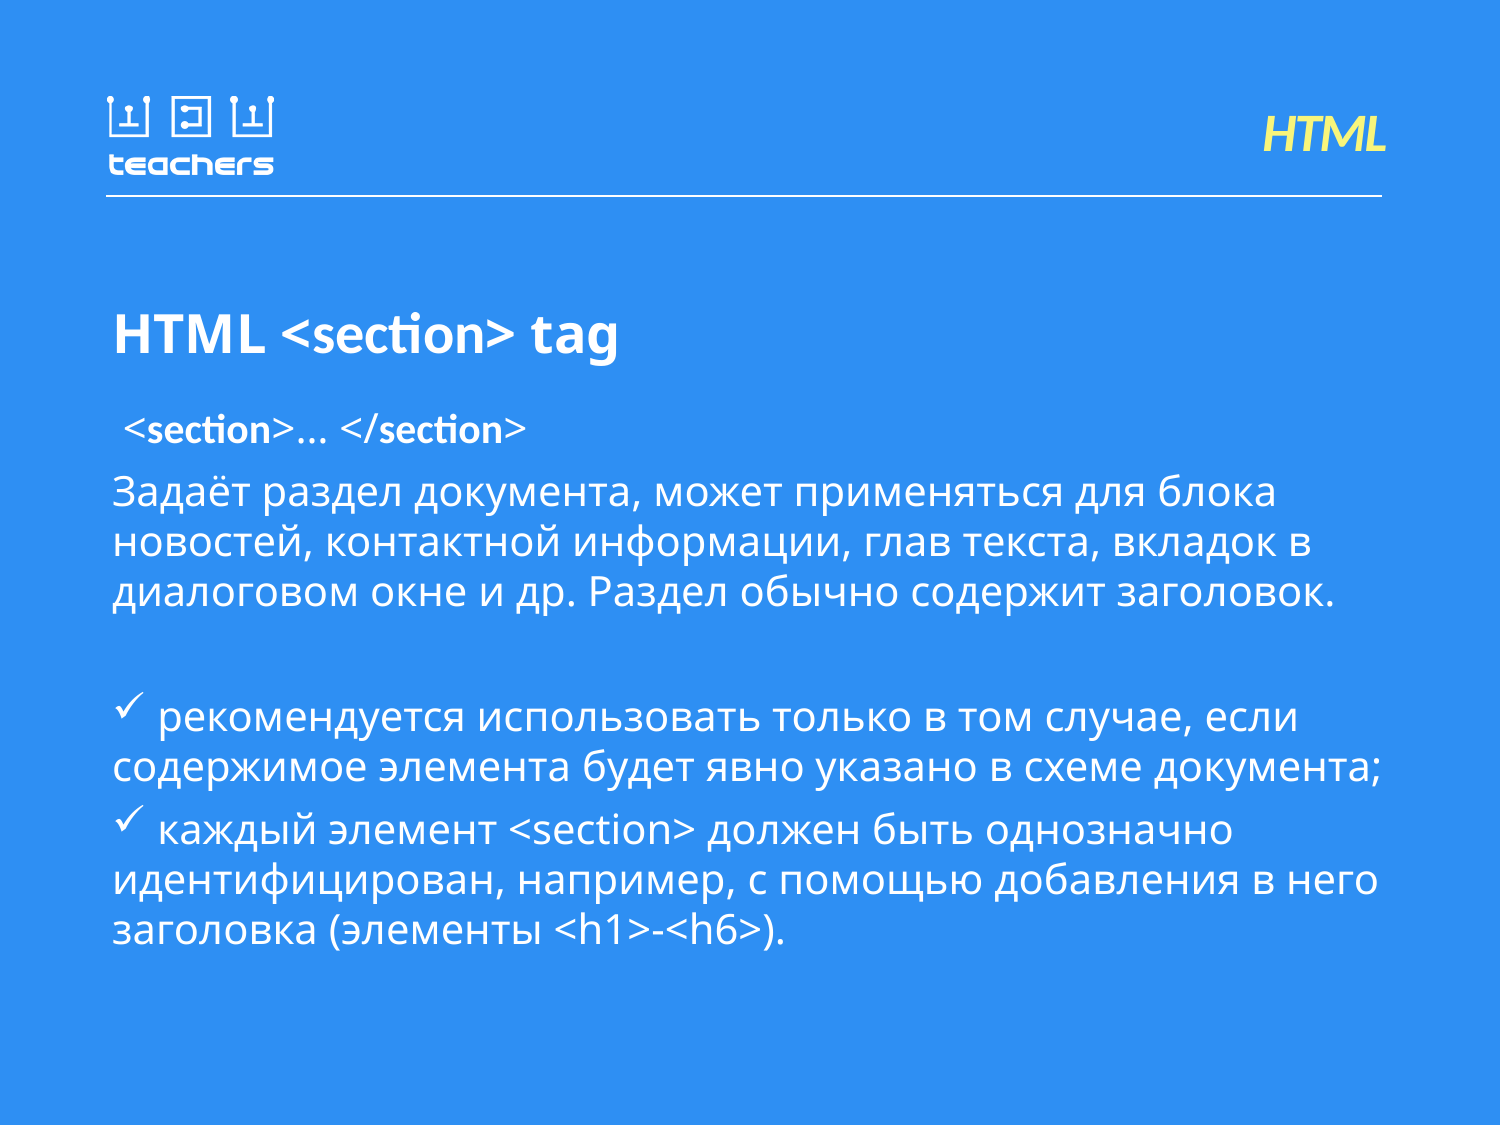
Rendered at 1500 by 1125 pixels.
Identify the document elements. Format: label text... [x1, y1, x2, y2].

text_box HTML <section> tag <section>… </section> Задаёт раздел документа, может применяться для блока новостей, контактной информации, глав текста, вкладок в диалоговом окне и др. Раздел обычно содержит заголовок. рекомендуется использовать только в том случае, если содержимое элемента будет явно указано в схеме документа; каждый элемент <section> должен быть однозначно идентифицирован, например, с помощью добавления в него заголовка (элементы <h1>-<h6>). [100, 282, 1400, 1027]
picture [100, 86, 279, 182]
list HTML [100, 81, 1388, 188]
